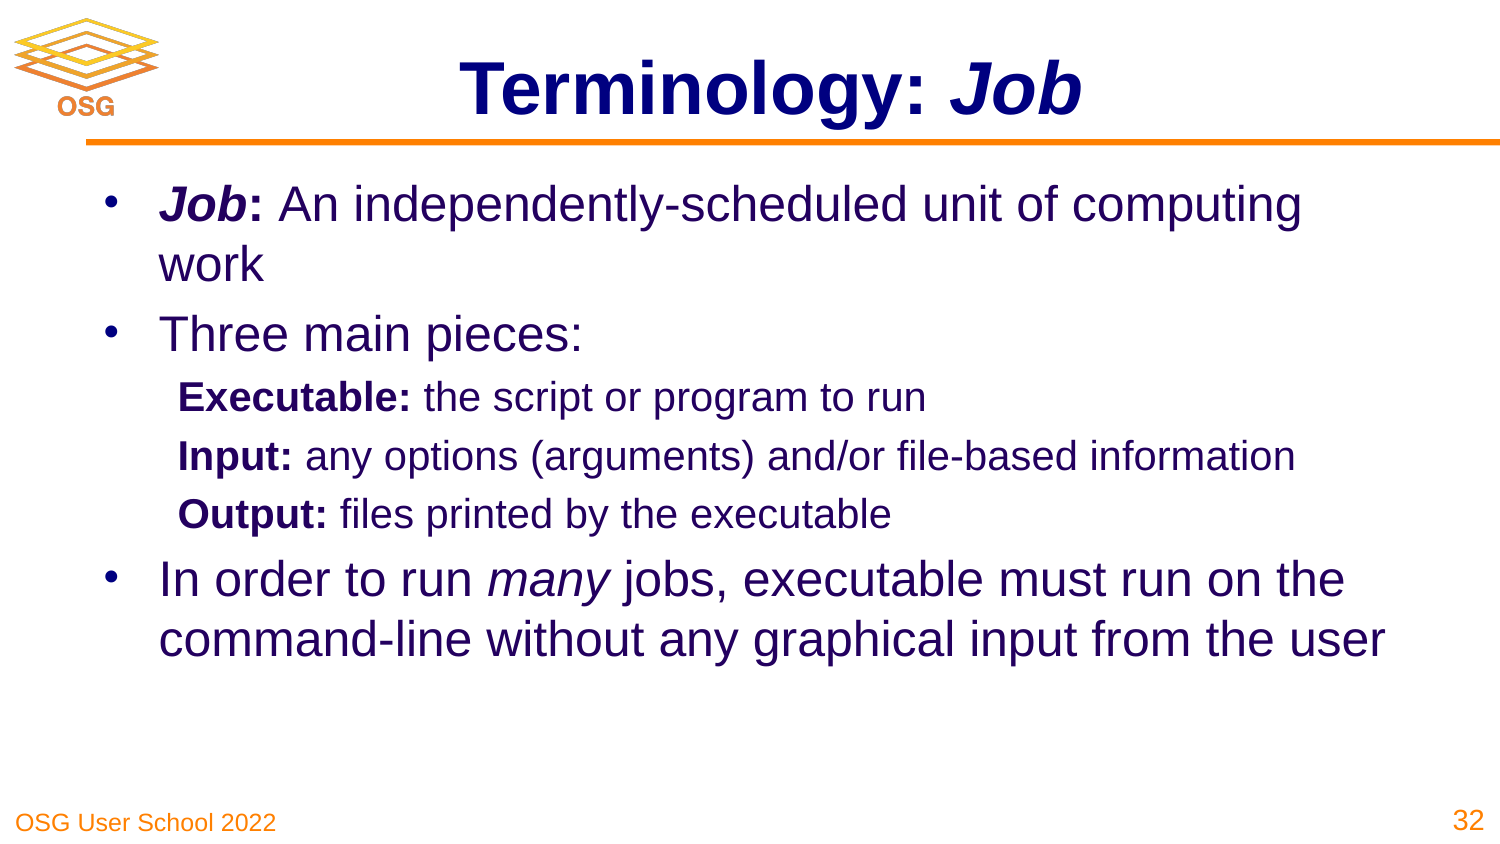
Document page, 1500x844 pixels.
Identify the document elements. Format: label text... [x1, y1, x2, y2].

title Terminology: Job [201, 14, 1342, 155]
slide_number 32 [1430, 787, 1500, 844]
picture [14, 18, 159, 116]
list Job: An independently-scheduled unit of computing work Three main pieces: Executable: the script or program to run Input: any options (arguments) and/or file-based information Output: files printed by the executable In order to run many jobs, executable must run on the command-line without any graphical input from the user [87, 164, 1432, 741]
